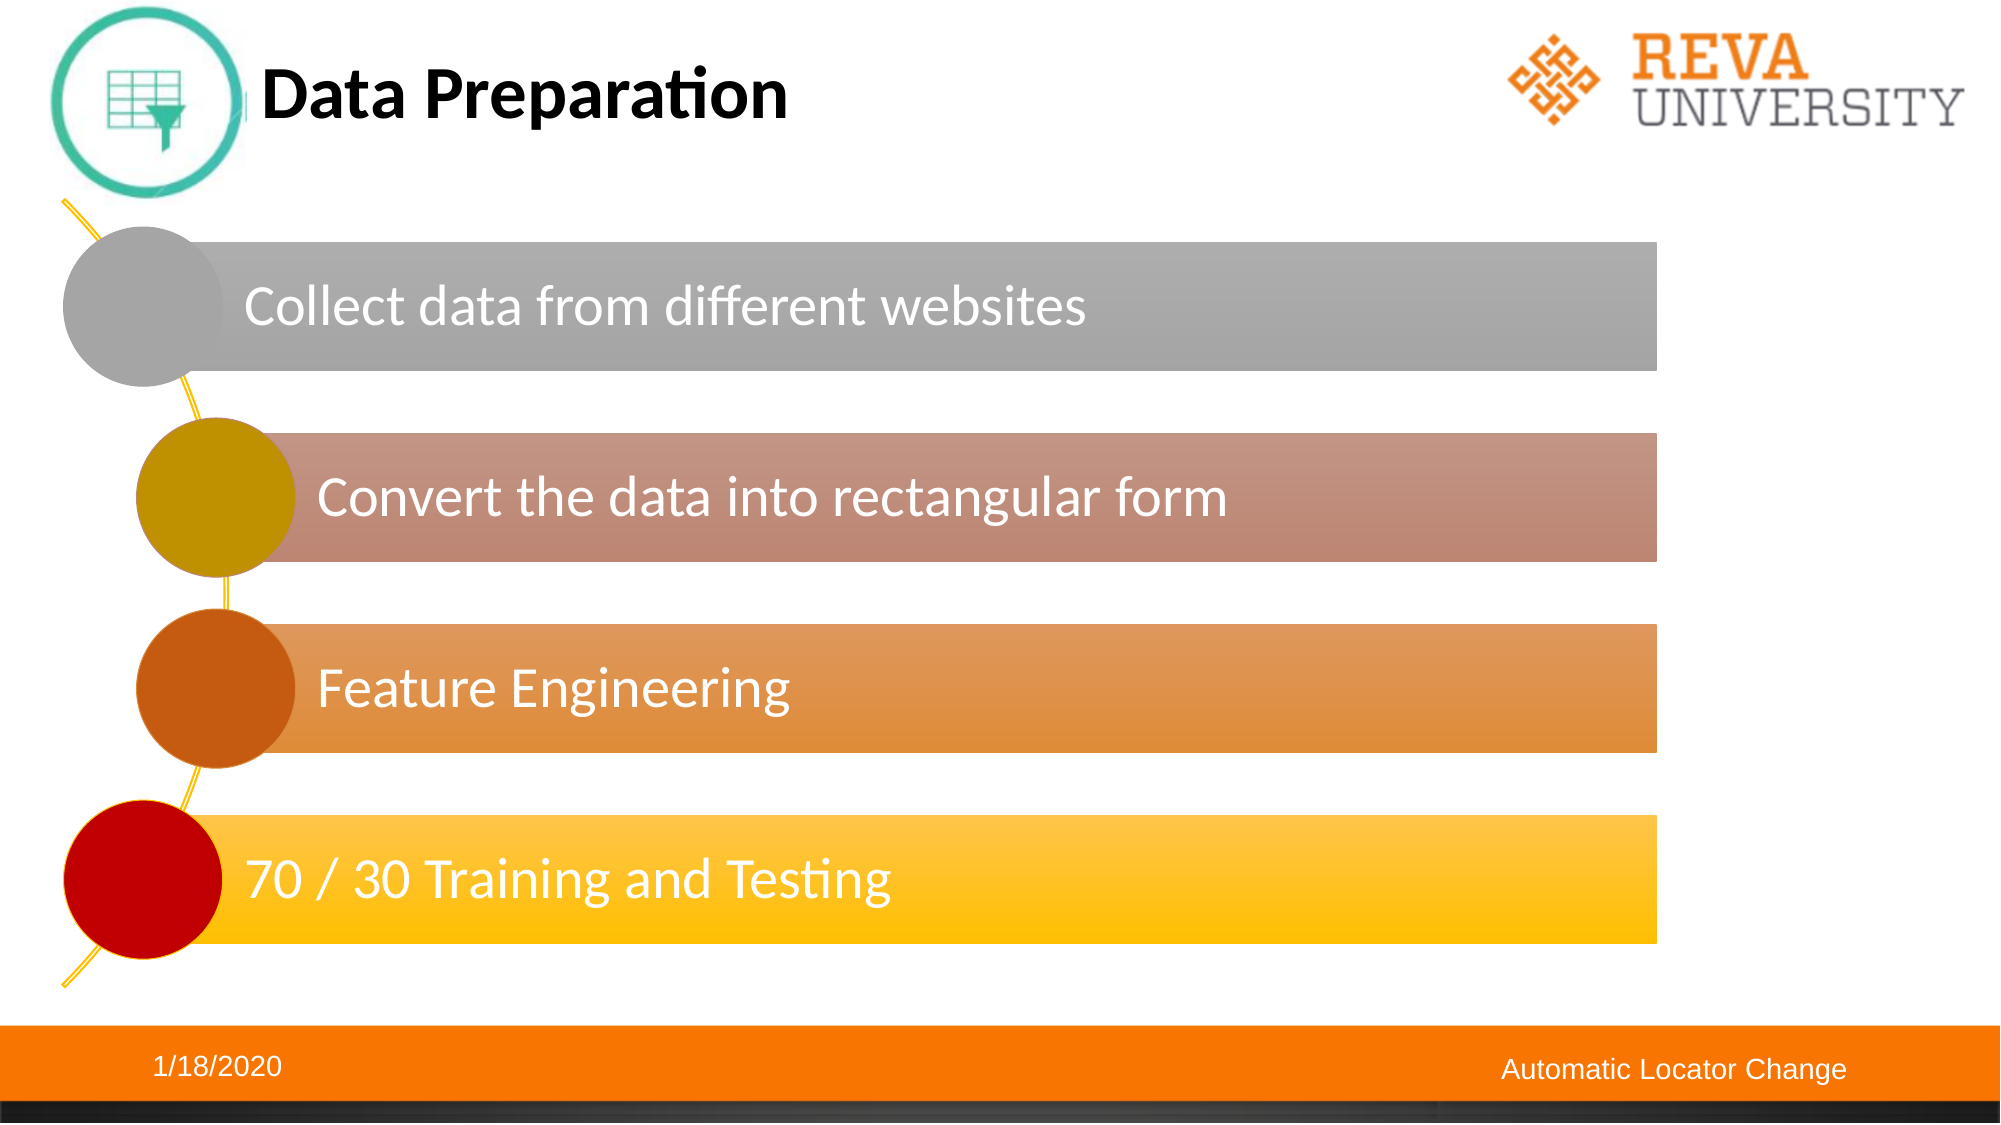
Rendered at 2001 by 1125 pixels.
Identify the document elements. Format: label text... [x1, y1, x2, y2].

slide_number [137, 1039, 588, 1100]
picture [1507, 15, 1988, 144]
picture [0, 1013, 2000, 1123]
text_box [49, 179, 1669, 1007]
footer Automatic Locator Change [1187, 1042, 1863, 1103]
picture [49, 0, 247, 179]
text_box Data Preparation [247, 36, 1344, 142]
